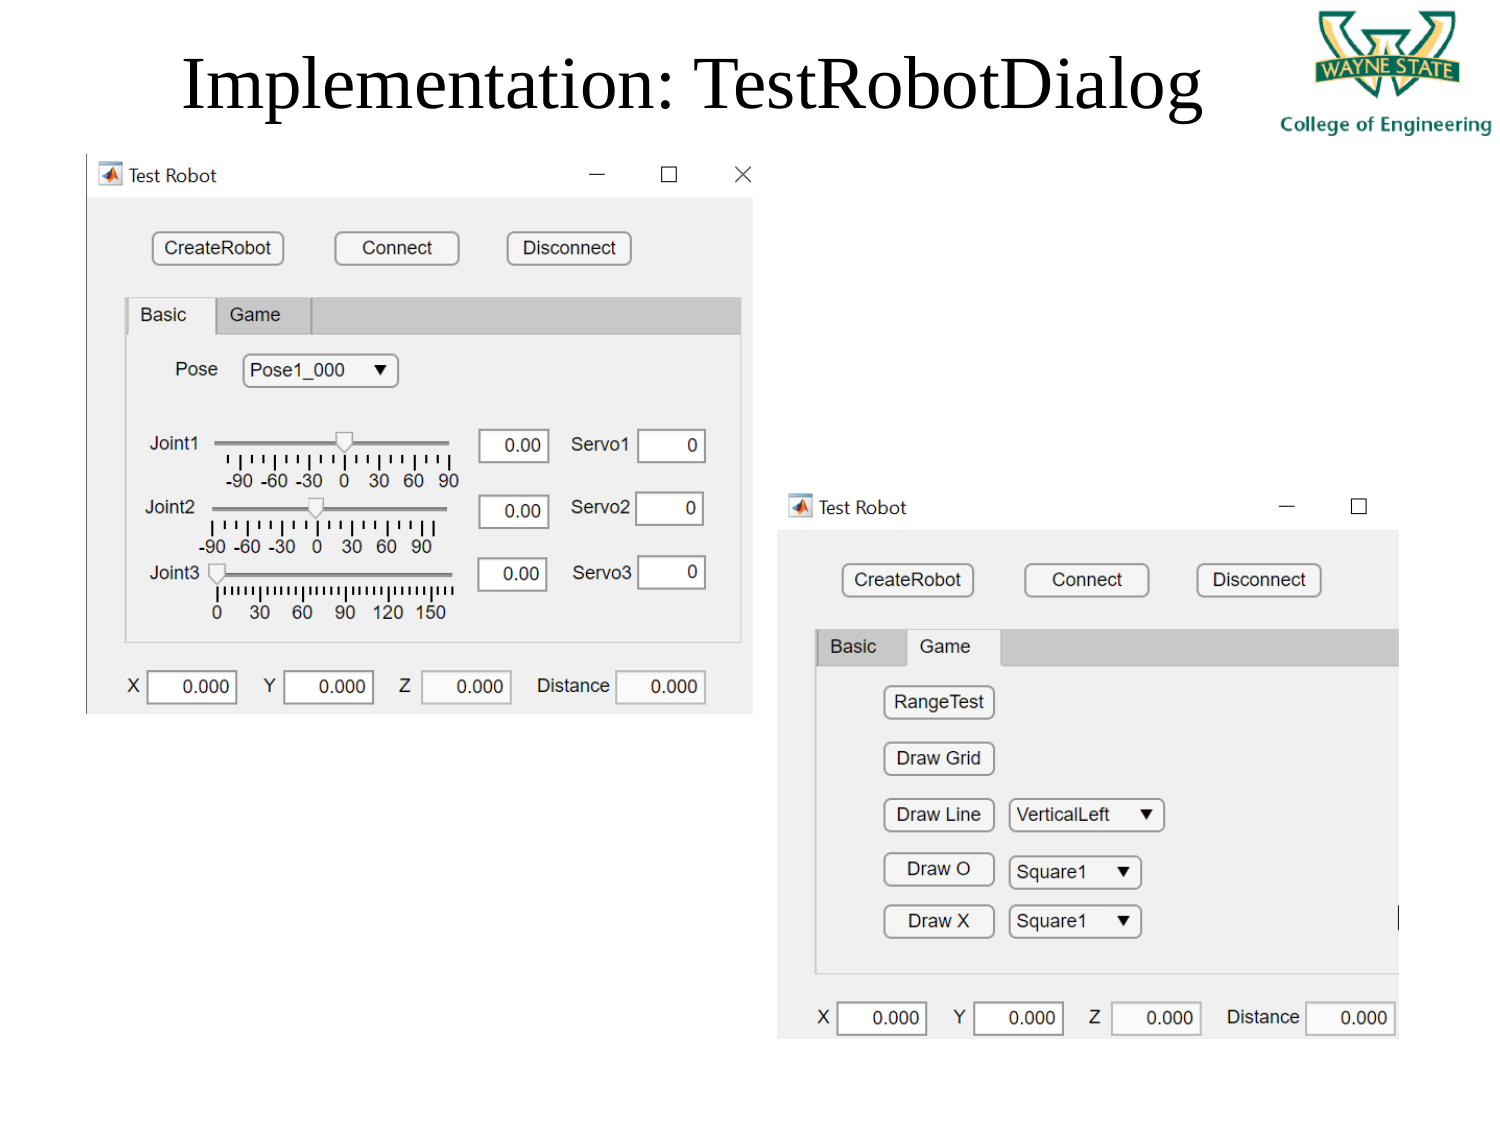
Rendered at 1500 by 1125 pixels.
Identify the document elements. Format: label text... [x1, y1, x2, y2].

picture [777, 487, 1399, 1039]
title Implementation: TestRobotDialog [166, 16, 1500, 153]
picture [1269, 4, 1499, 16]
picture [86, 154, 753, 714]
